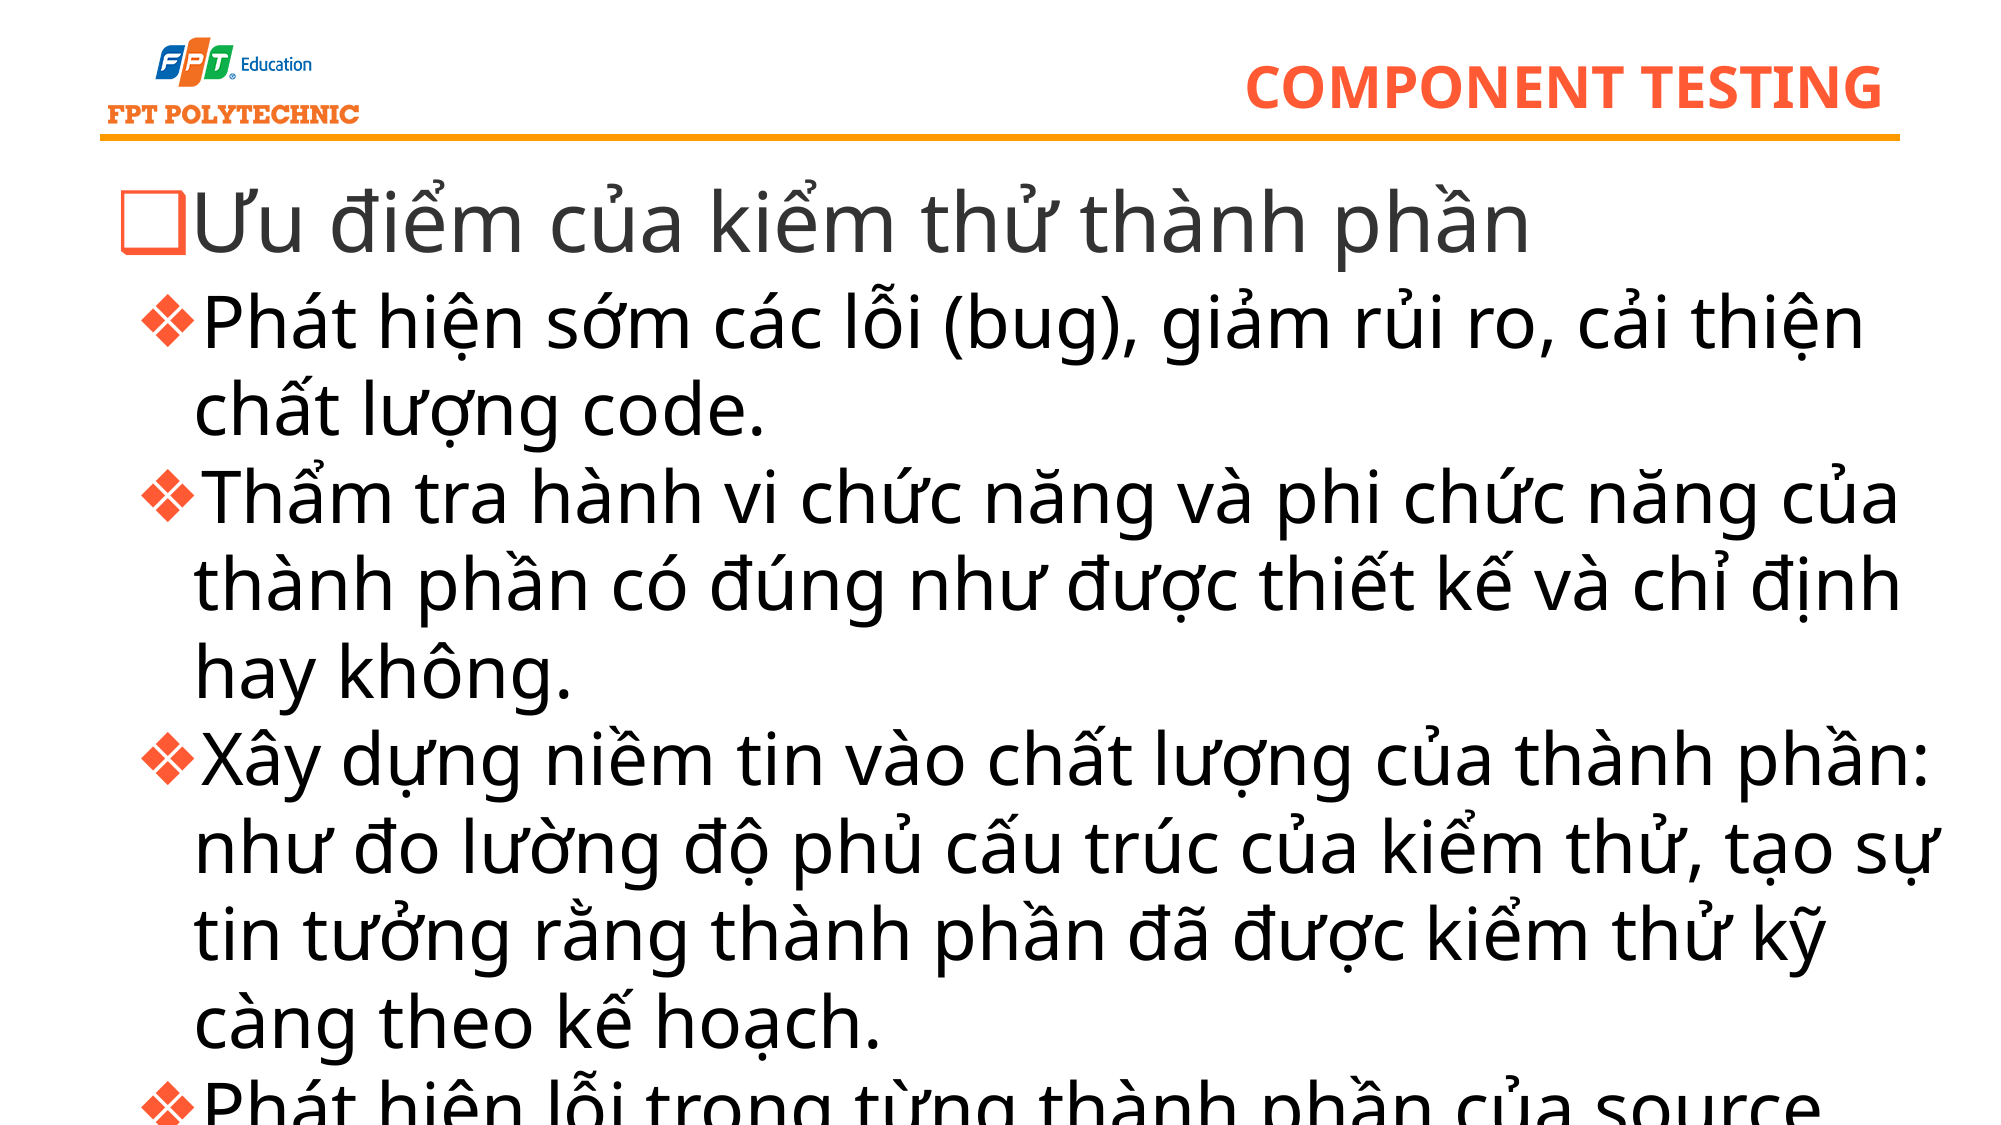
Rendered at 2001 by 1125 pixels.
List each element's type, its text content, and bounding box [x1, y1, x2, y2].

title component testing [366, 45, 1900, 125]
picture [99, 135, 367, 143]
picture [99, 25, 367, 134]
text_box Ưu điểm của kiểm thử thành phần [101, 153, 1900, 284]
text_box Phát hiện sớm các lỗi (bug), giảm rủi ro, cải thiện chất lượng code. Thẩm tra hành vi chức năng và phi chức năng của thành phần có đúng như được thiết kế và chỉ định hay không. Xây dựng niềm tin vào chất lượng của thành phần: như đo lường độ phủ cấu trúc của kiểm thử, tạo sự tin tưởng rằng thành phần đã được kiểm thử kỹ càng theo kế hoạch. Phát hiện lỗi trong từng thành phần của source code. Ngăn ngừa tình trạng lọt lỗi xuống lần thử nghiệm sau. [56, 267, 1991, 1114]
